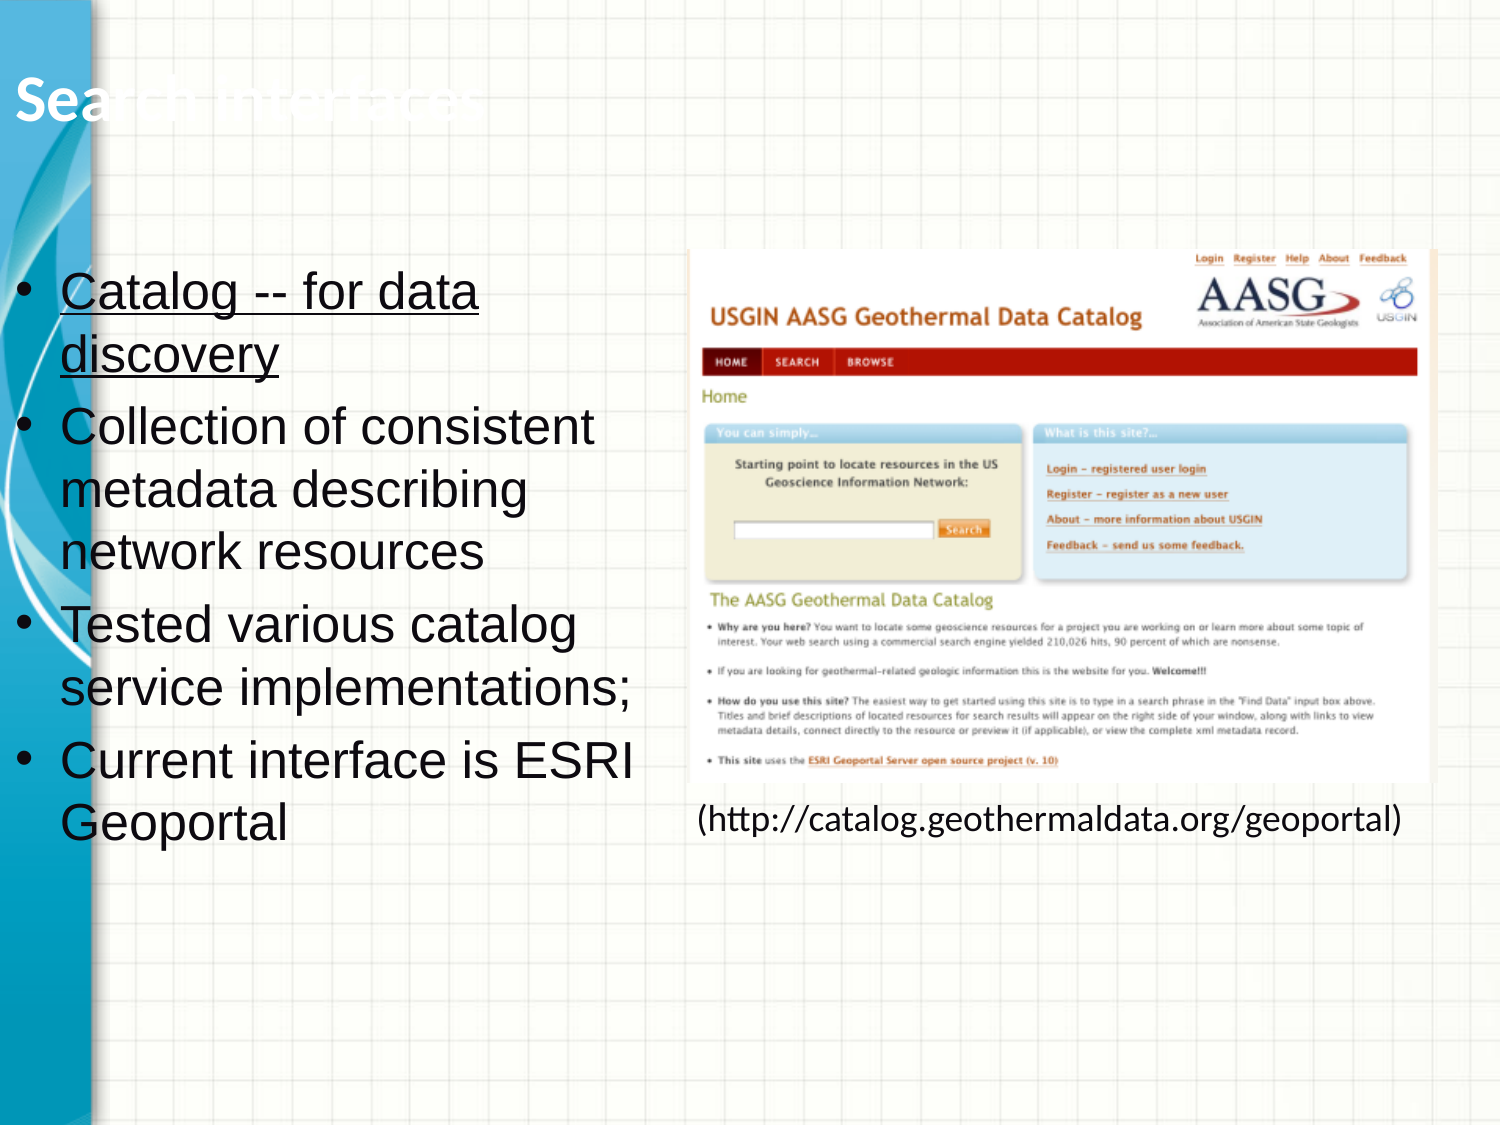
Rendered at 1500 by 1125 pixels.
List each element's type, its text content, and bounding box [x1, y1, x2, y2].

list Catalog -- for data discovery Collection of consistent metadata describing network resources Tested various catalog service implementations; Current interface is ESRI Geoportal [0, 249, 675, 925]
title Search interfaces [0, 24, 1388, 143]
text_box (http://catalog.geothermaldata.org/geoportal) [662, 787, 1438, 847]
picture [0, 0, 1500, 1125]
